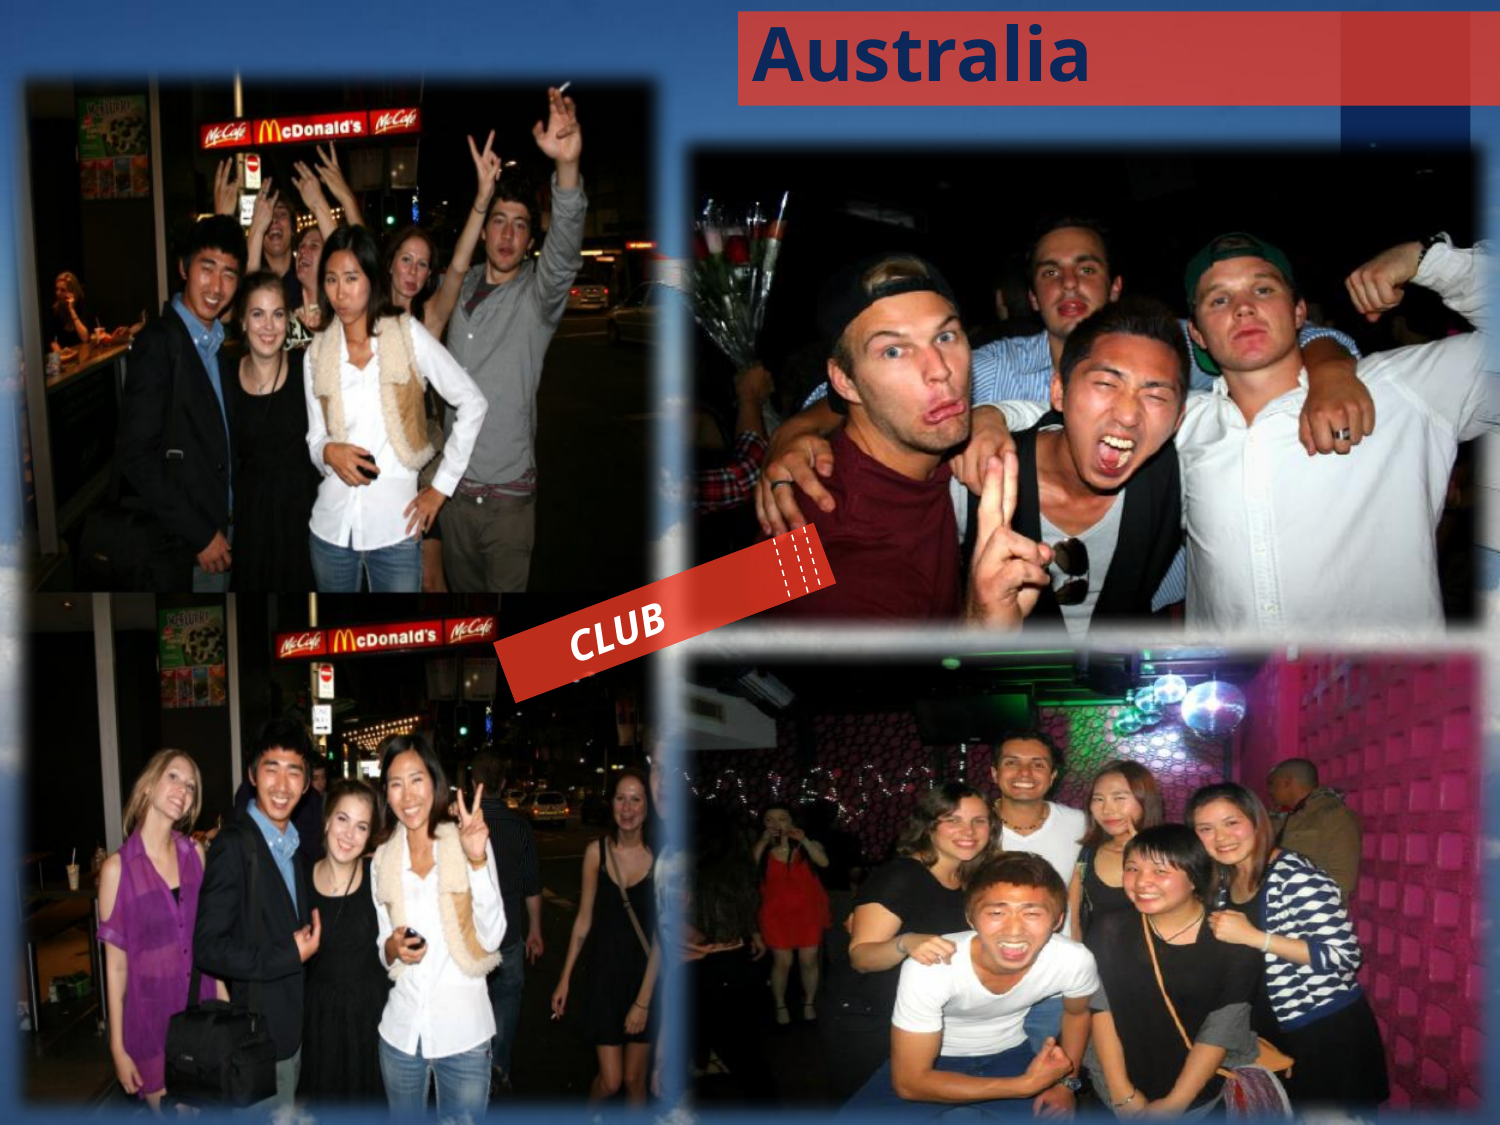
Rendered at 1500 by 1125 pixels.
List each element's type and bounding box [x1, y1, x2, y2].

text_box [737, 0, 1500, 124]
picture [0, 0, 1500, 1125]
text_box [493, 526, 837, 647]
